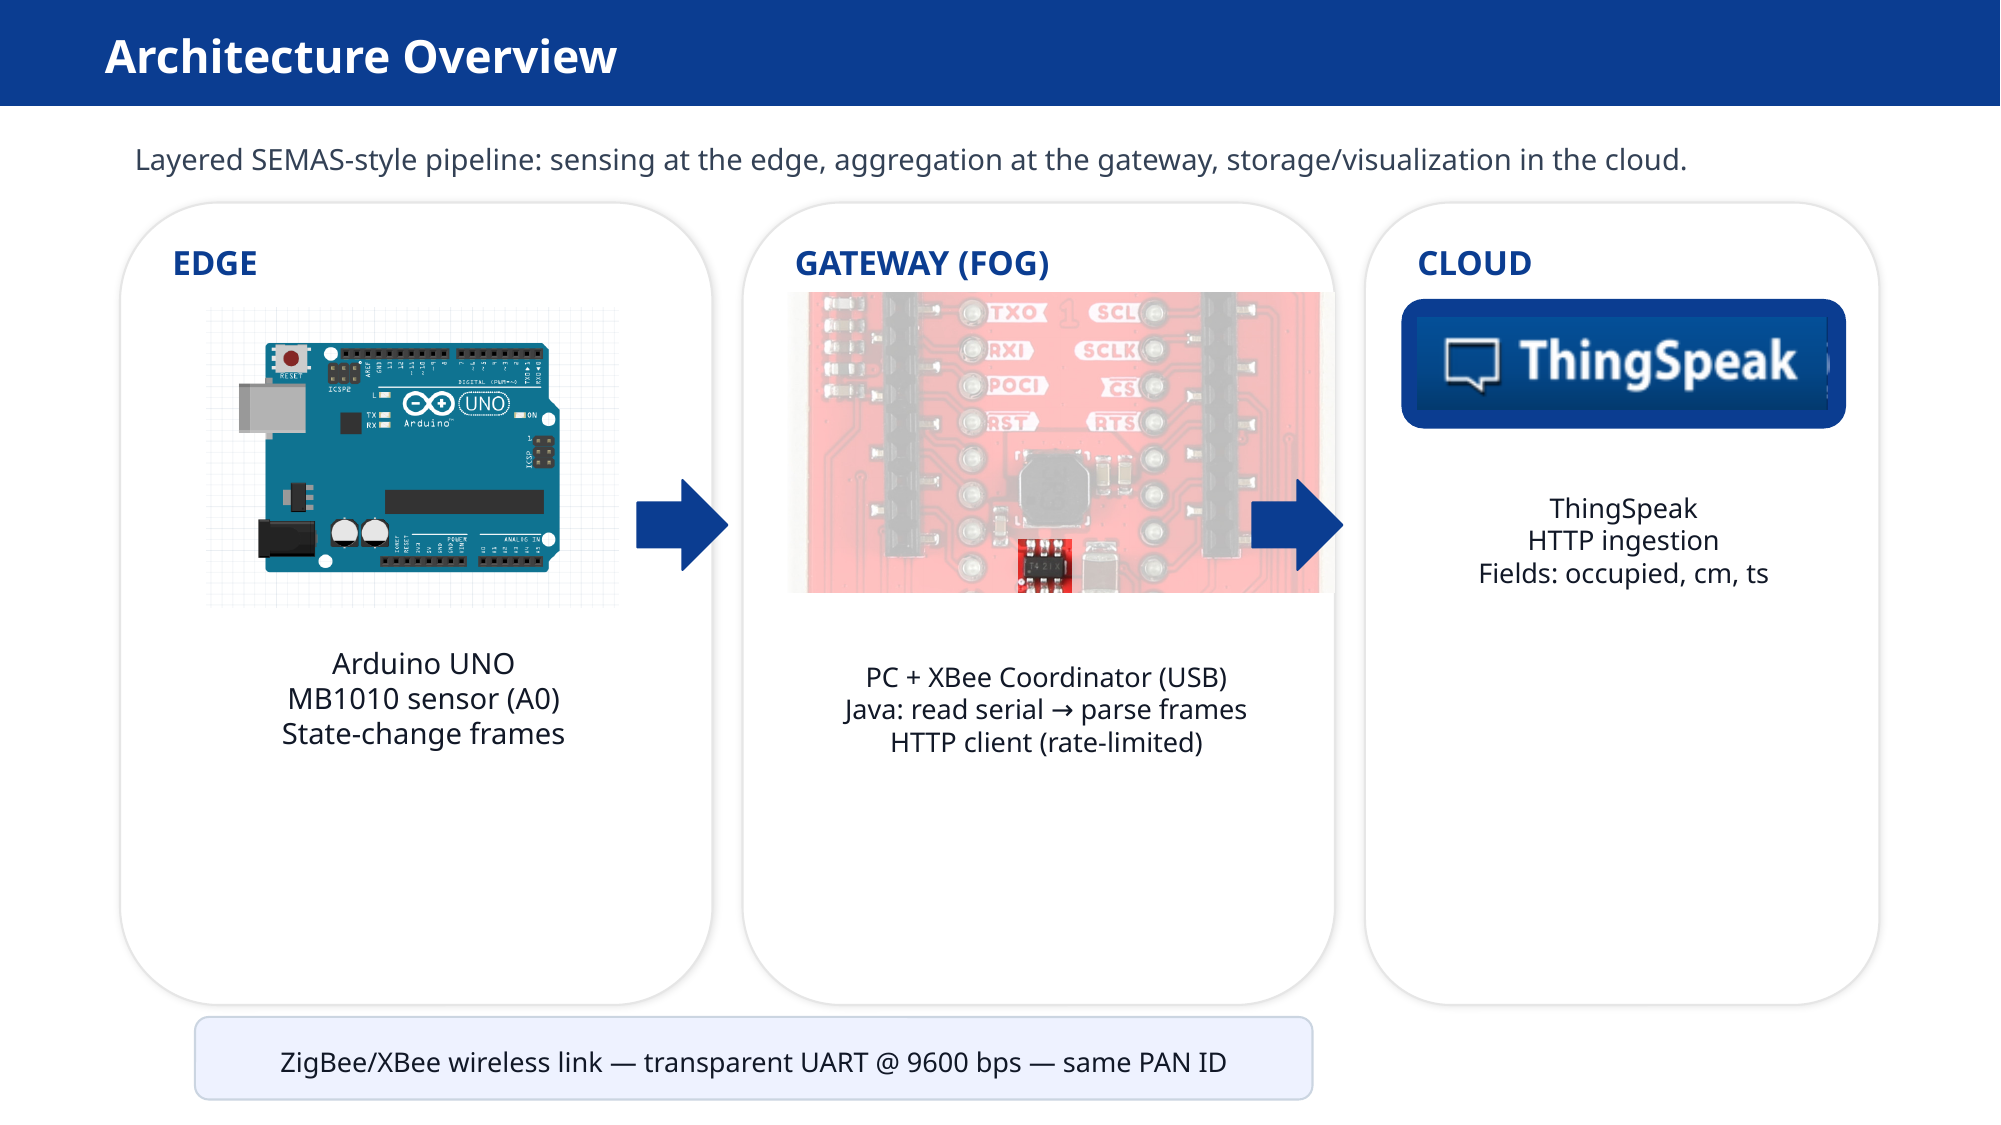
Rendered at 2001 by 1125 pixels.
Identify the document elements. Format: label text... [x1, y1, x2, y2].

text_box PC + XBee Coordinator (USB) Java: read serial → parse frames HTTP client (rate-limited) [765, 607, 1328, 810]
text_box CLOUD [1402, 232, 1853, 293]
picture [1417, 317, 1830, 410]
text_box [637, 479, 728, 570]
text_box Layered SEMAS-style pipeline: sensing at the edge, aggregation at the gateway, storage/visualization in the cloud. [119, 128, 1880, 189]
text_box [0, 0, 2000, 105]
text_box [742, 202, 1336, 1006]
text_box [194, 1016, 1313, 1100]
text_box ZigBee/XBee wireless link — transparent UART @ 9600 bps — same PAN ID [217, 1031, 1290, 1092]
picture [205, 307, 619, 608]
text_box Arduino UNO MB1010 sensor (A0) State-change frames [157, 607, 690, 788]
picture [787, 292, 1335, 593]
text_box [1335, 517, 1343, 533]
text_box Architecture Overview [89, 21, 1910, 89]
text_box [1402, 299, 1846, 428]
text_box EDGE [157, 232, 638, 293]
text_box [1364, 202, 1880, 1006]
text_box GATEWAY (FOG) [779, 232, 1290, 293]
text_box ThingSpeak HTTP ingestion Fields: occupied, cm, ts [1387, 464, 1860, 615]
text_box [120, 202, 713, 1006]
